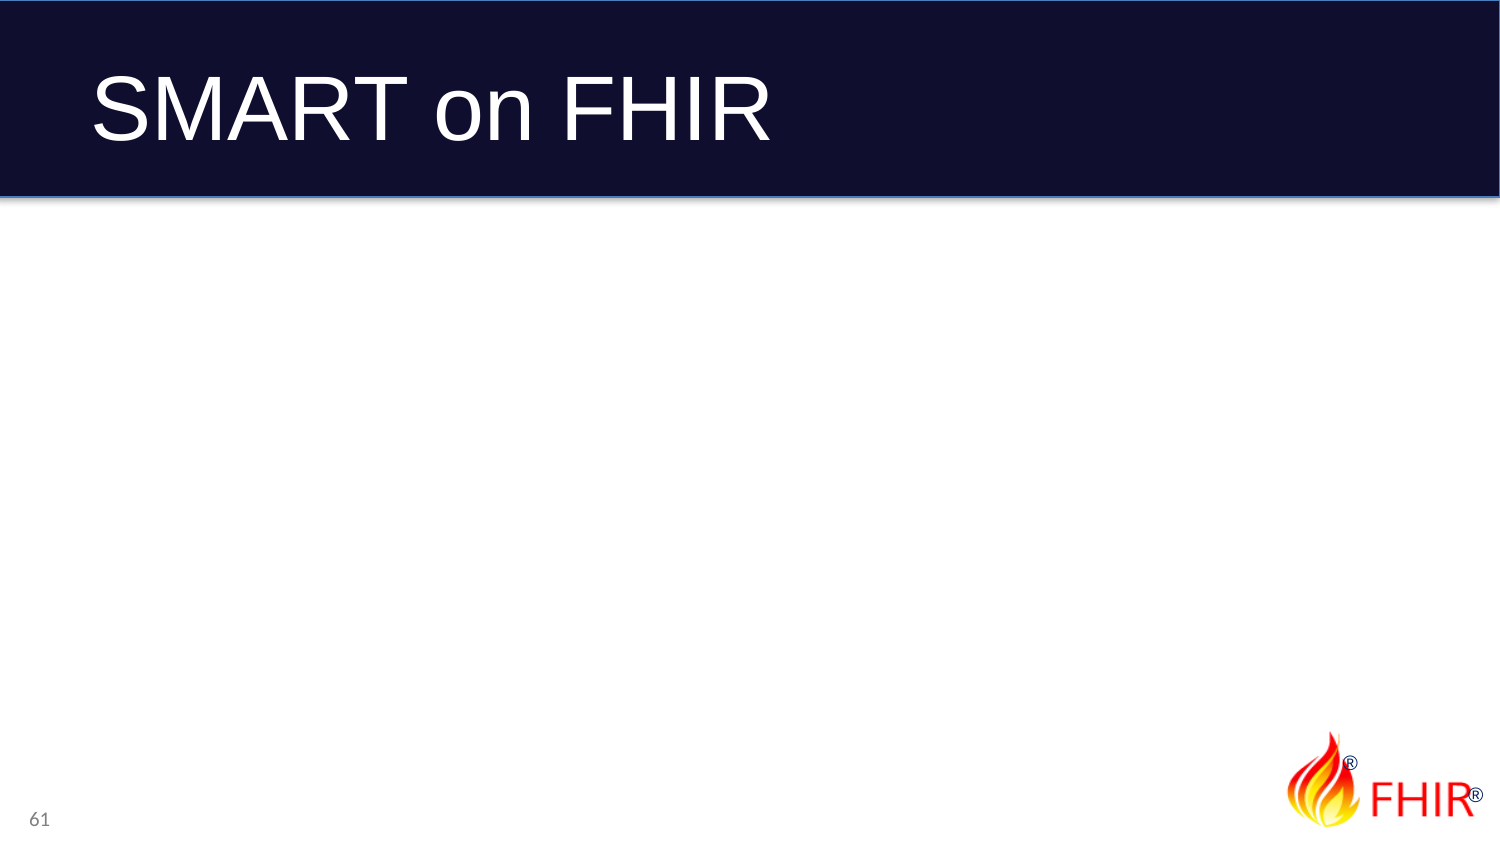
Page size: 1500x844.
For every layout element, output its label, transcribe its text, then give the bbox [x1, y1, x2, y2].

title SMART on FHIR [75, 33, 1425, 175]
picture [1279, 726, 1481, 833]
